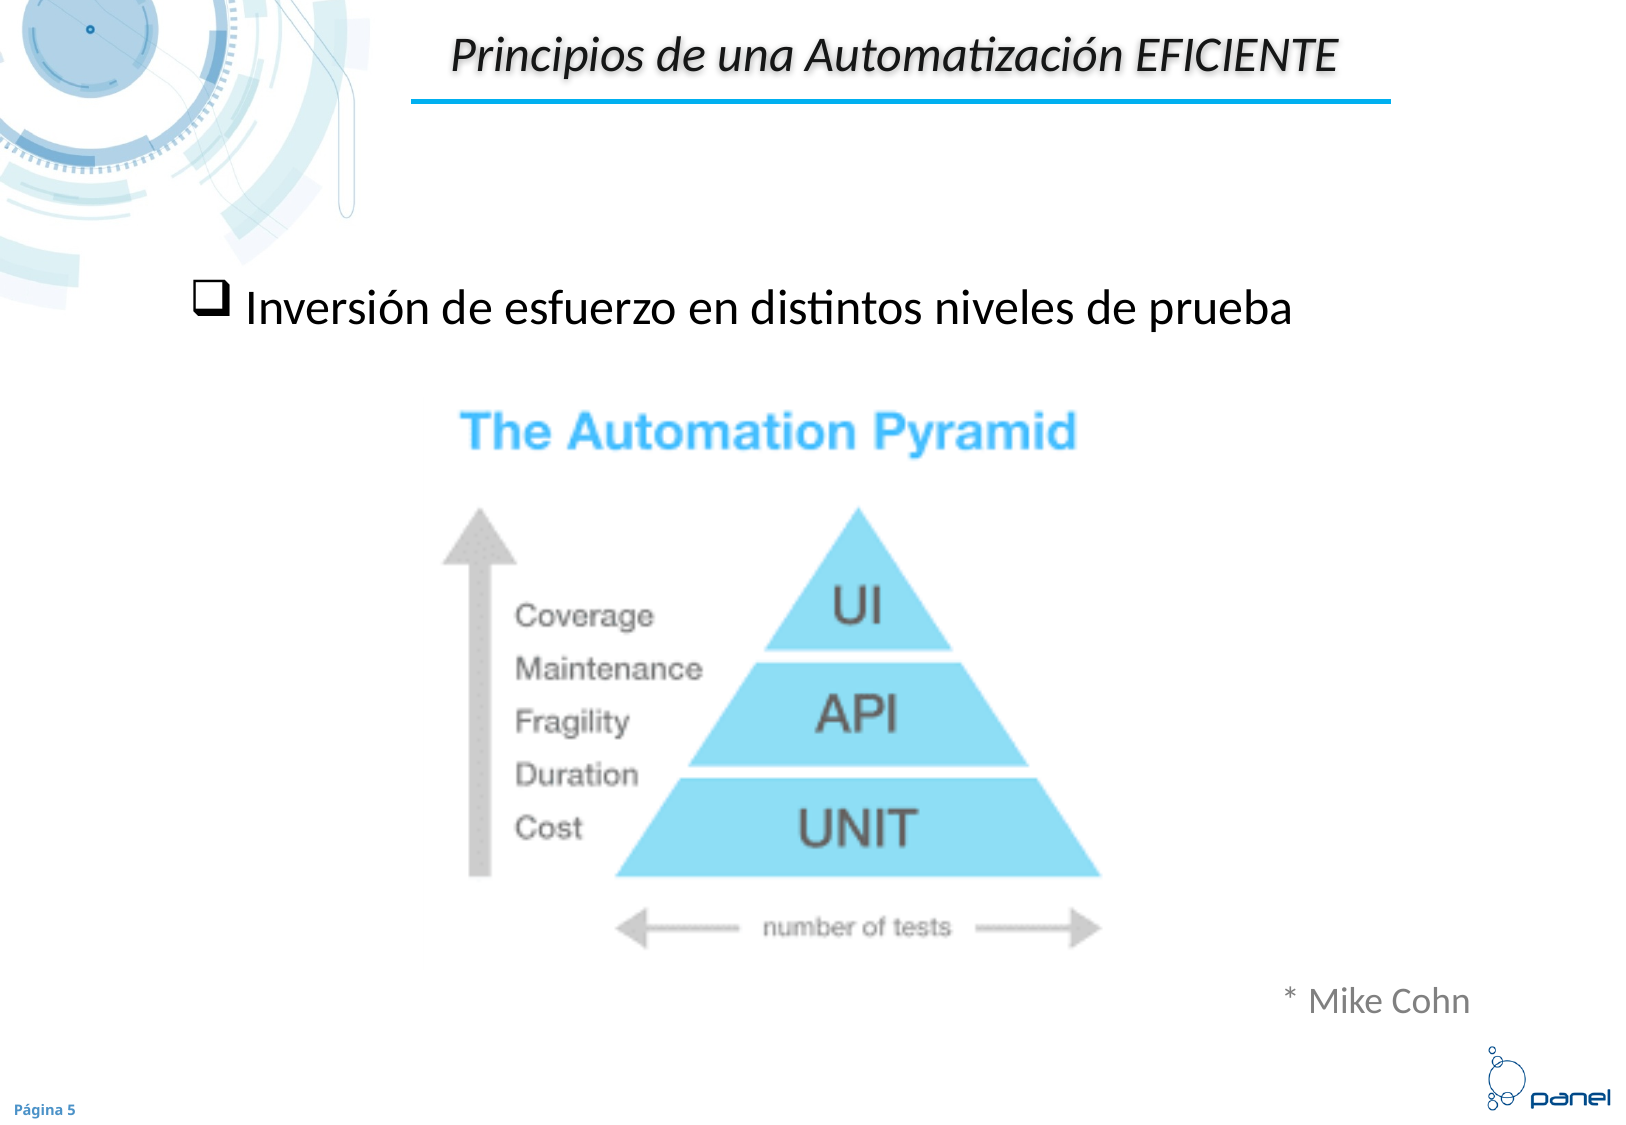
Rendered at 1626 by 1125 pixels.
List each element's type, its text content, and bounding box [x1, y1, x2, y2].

text_box Inversión de esfuerzo en distintos niveles de prueba [174, 267, 1486, 342]
picture [0, 0, 1108, 344]
picture [422, 396, 1117, 971]
picture [1476, 1039, 1618, 1118]
text_box Principios de una Automatización EFICIENTE [280, 13, 1510, 89]
text_box * Mike Cohn [174, 968, 1486, 1029]
slide_number Página 5 [0, 1093, 338, 1125]
